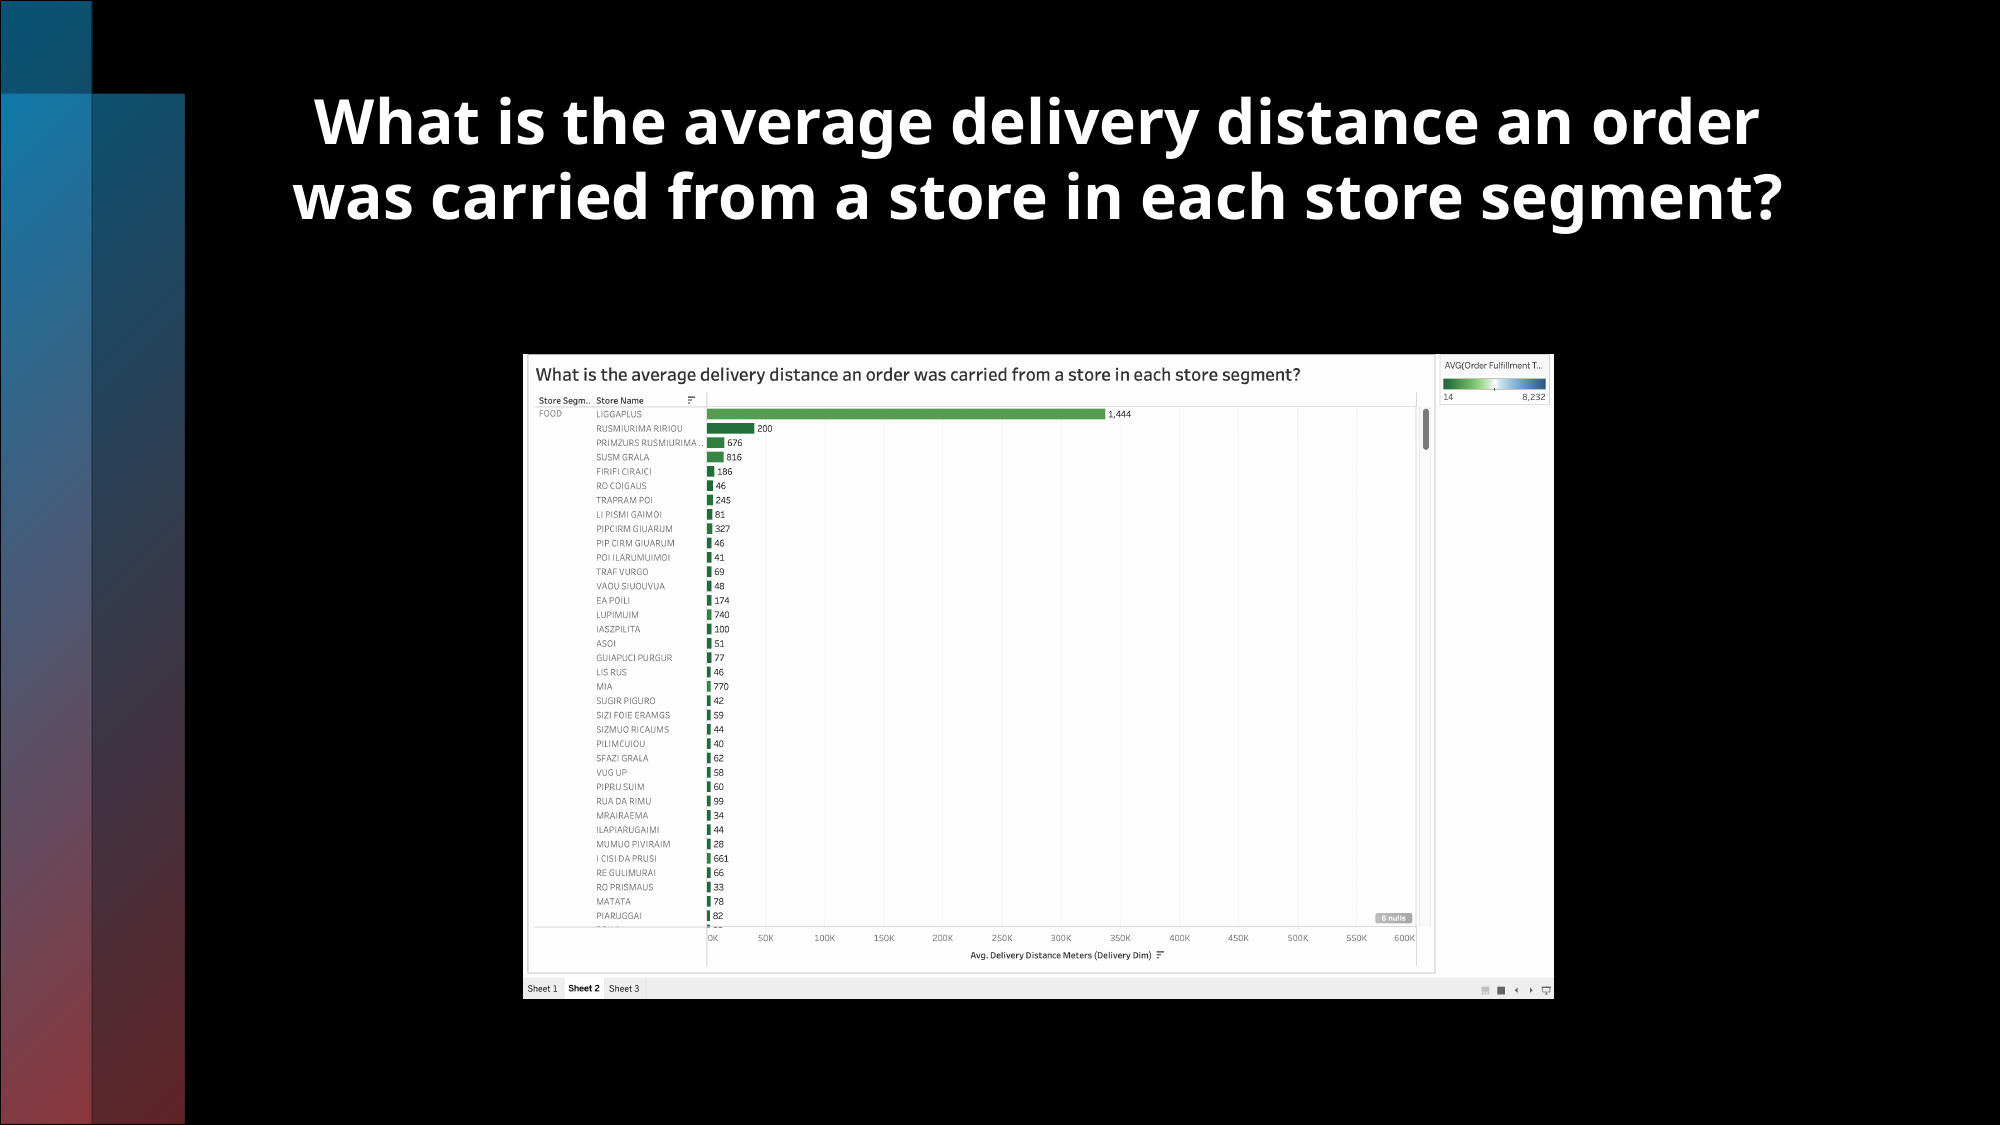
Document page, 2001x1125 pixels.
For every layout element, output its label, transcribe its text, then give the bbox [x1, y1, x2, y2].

title What is the average delivery distance an order was carried from a store in each store segment? [260, 74, 1817, 329]
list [523, 354, 1554, 999]
